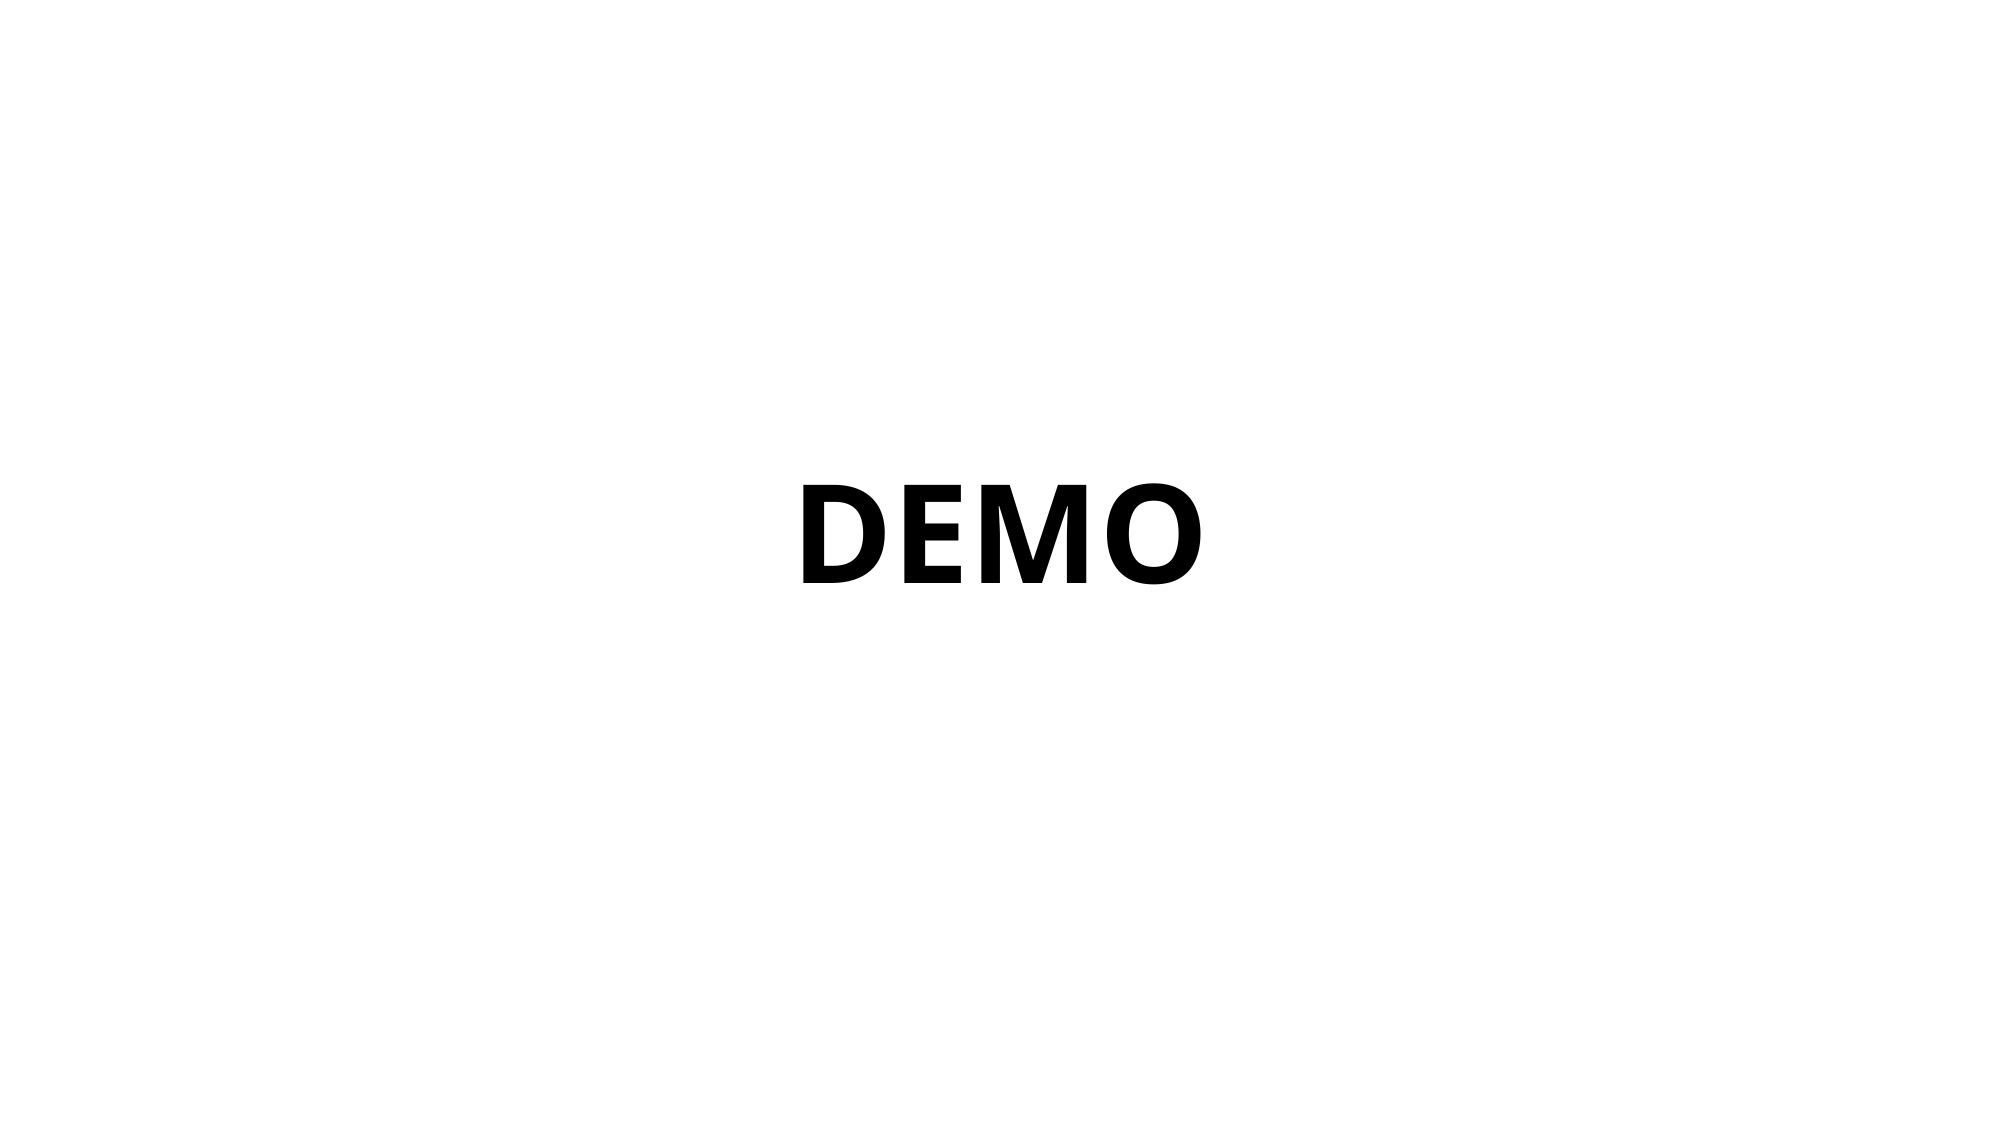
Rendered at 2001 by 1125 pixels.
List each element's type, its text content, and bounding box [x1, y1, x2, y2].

title DEMO [136, 429, 1863, 648]
